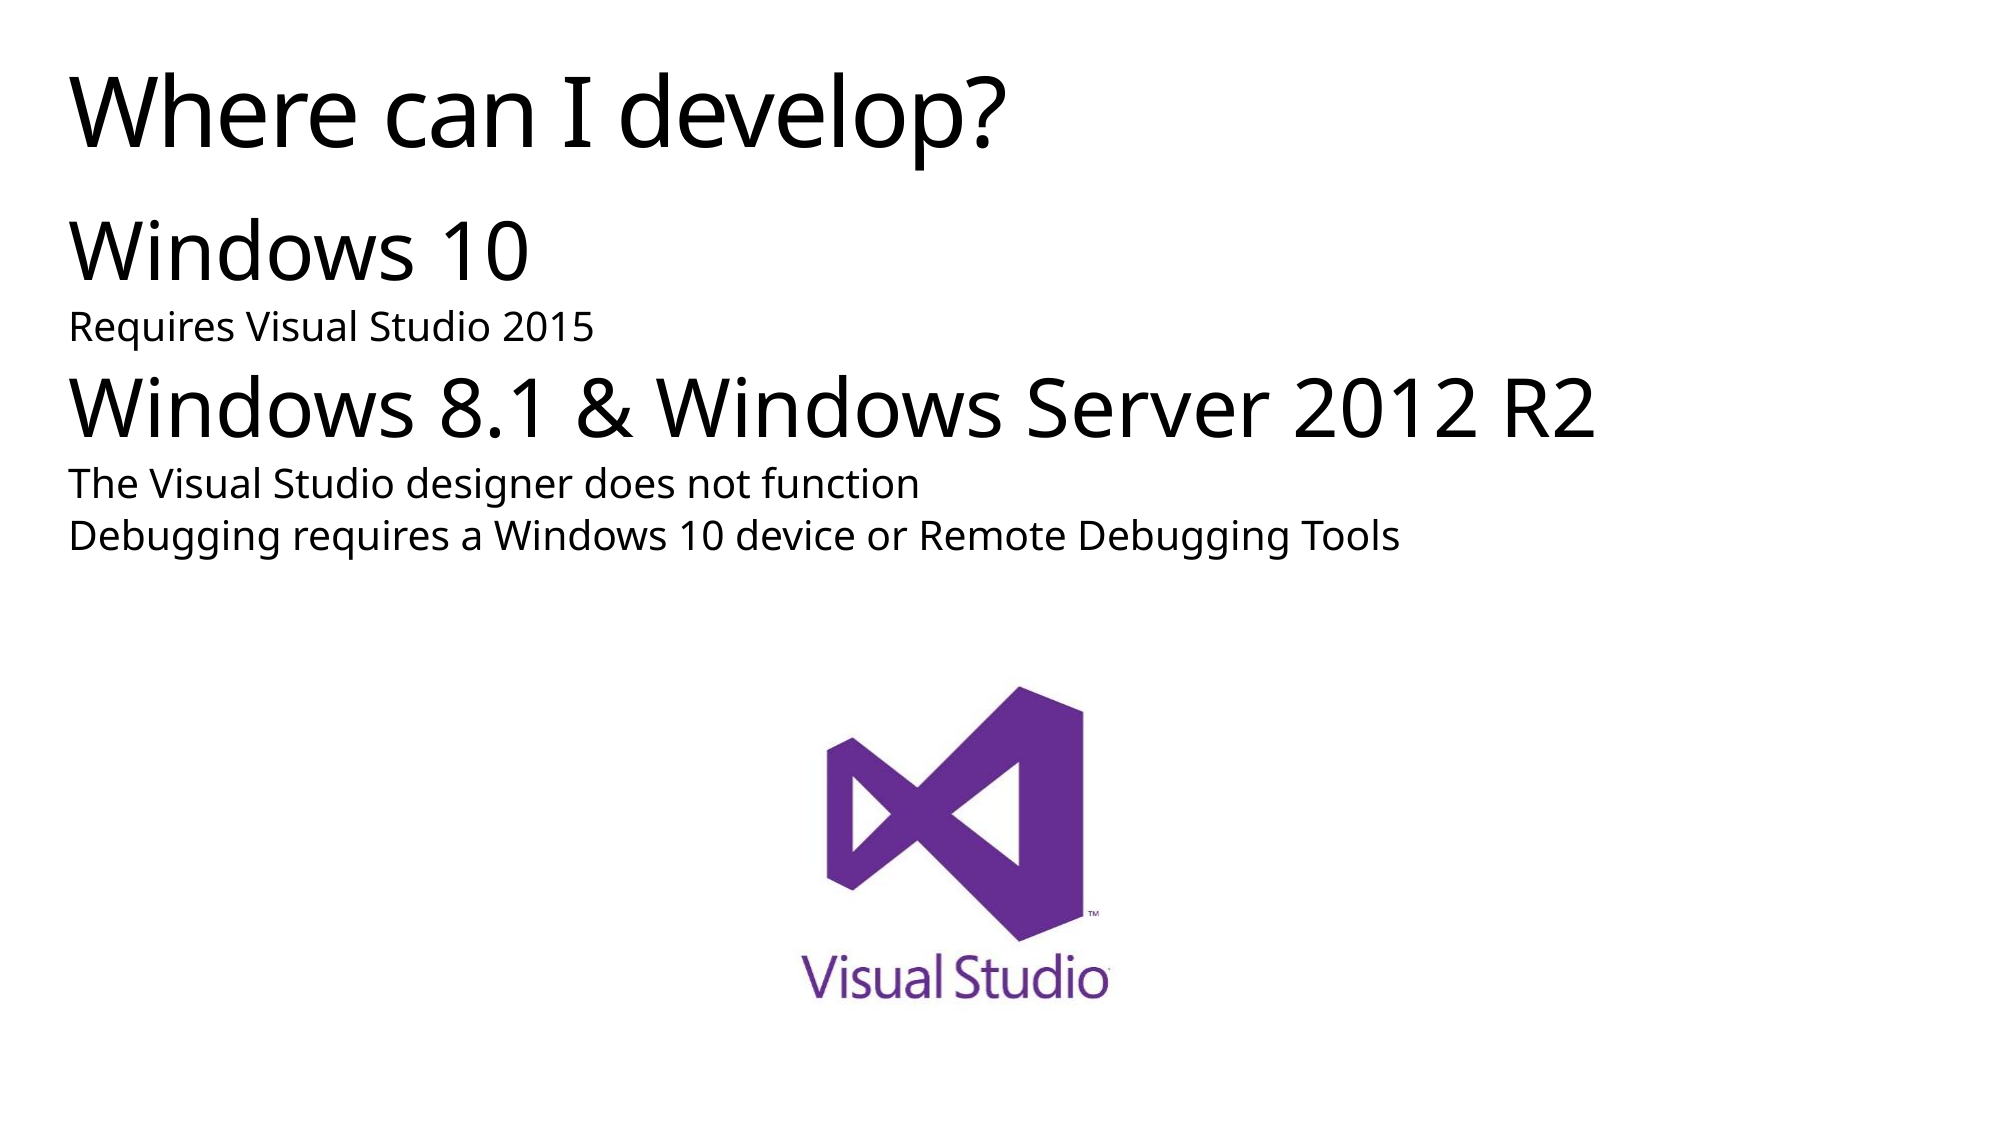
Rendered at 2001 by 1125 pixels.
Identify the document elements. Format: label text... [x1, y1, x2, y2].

picture [731, 676, 1179, 1013]
title Where can I develop? [44, 47, 1957, 196]
list Windows 10 Requires Visual Studio 2015 Windows 8.1 & Windows Server 2012 R2 The Visual Studio designer does not function Debugging requires a Windows 10 device or Remote Debugging Tools [44, 195, 1956, 521]
